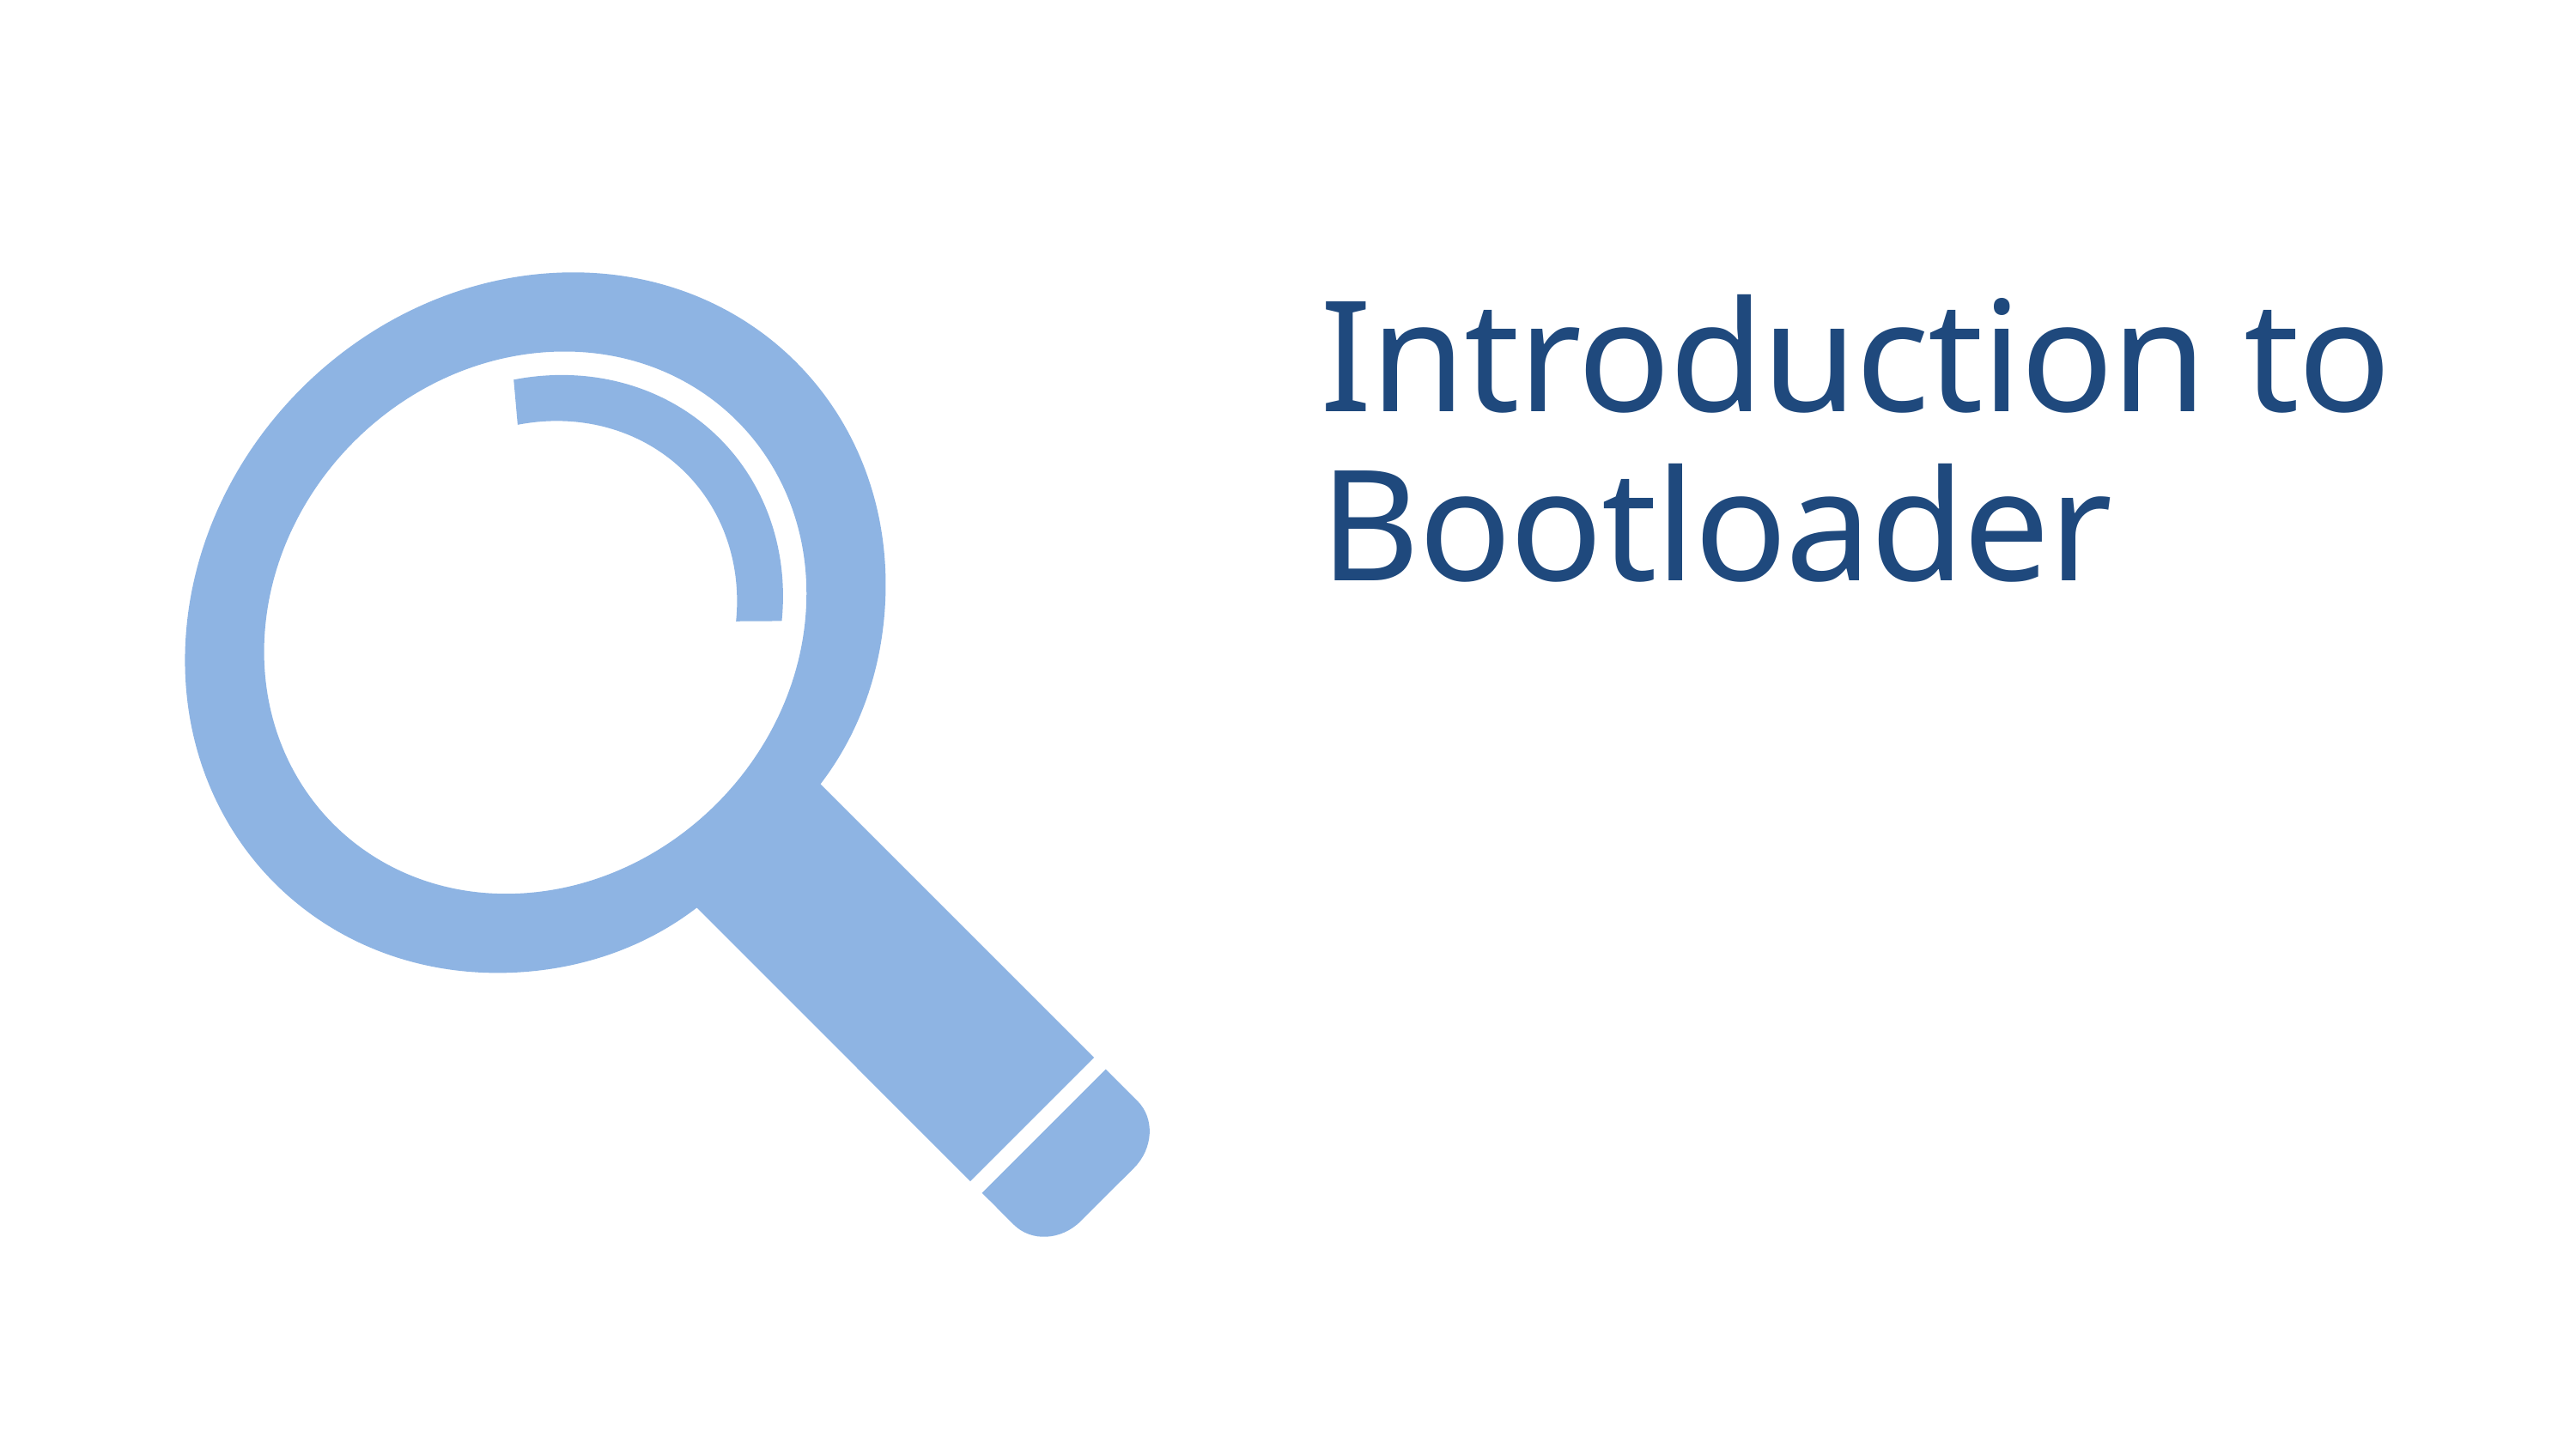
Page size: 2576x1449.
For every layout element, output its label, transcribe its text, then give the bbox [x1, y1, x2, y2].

text_box Introduction to Bootloader [1320, 272, 2432, 612]
text_box [981, 1069, 1150, 1237]
text_box [185, 272, 1095, 1182]
